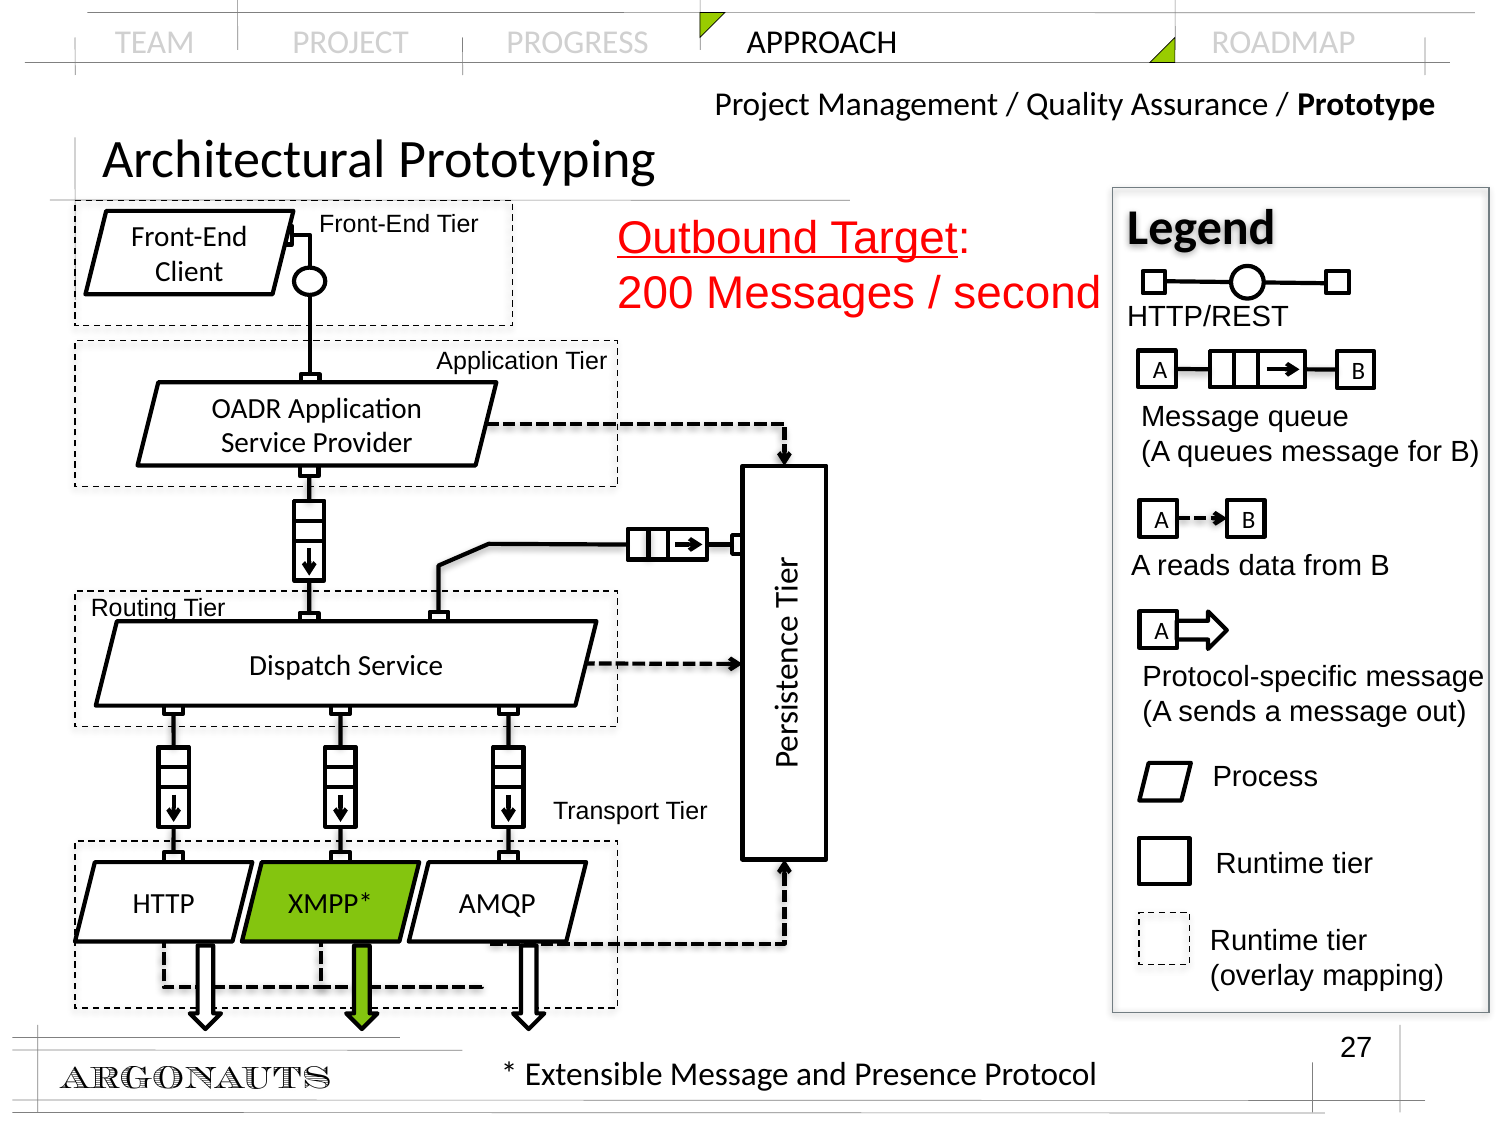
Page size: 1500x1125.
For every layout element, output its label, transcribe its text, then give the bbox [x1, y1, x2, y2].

text_box [517, 1100, 1063, 1125]
slide_number 27 [1074, 1020, 1388, 1096]
text_box B [1225, 498, 1267, 538]
text_box A [1137, 609, 1179, 650]
text_box A [1137, 498, 1179, 538]
text_box A reads data from B [1116, 538, 1405, 589]
text_box Message queue (A queues message for B) [1126, 390, 1495, 475]
text_box Protocol-specific message (A sends a message out) [1127, 650, 1500, 735]
picture [50, 1055, 350, 1099]
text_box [74, 199, 827, 1030]
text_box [1239, 350, 1276, 418]
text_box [1138, 912, 1452, 1000]
text_box [1174, 609, 1229, 651]
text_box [1138, 749, 1327, 801]
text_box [1138, 836, 1385, 888]
text_box Project Management / Quality Assurance / Prototype [699, 74, 1500, 130]
text_box * Extensible Message and Presence Protocol [486, 1044, 1126, 1100]
text_box Legend [1112, 187, 1490, 1013]
title Architectural Prototyping [87, 112, 1413, 199]
text_box A [1136, 350, 1178, 389]
text_box B [1335, 349, 1376, 390]
text_box Outbound Target: 200 Messages / second [827, 199, 1117, 325]
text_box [1126, 265, 1350, 342]
